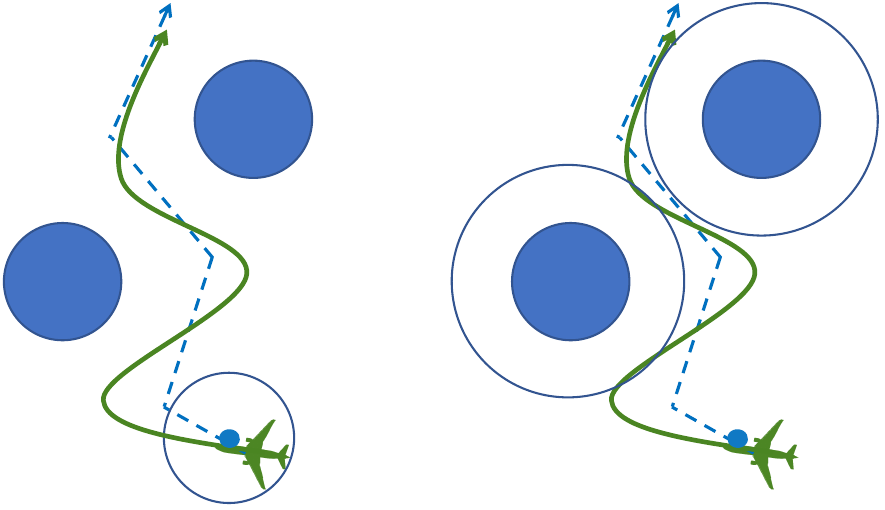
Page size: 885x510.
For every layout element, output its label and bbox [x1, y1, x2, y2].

text_box [3, 3, 878, 504]
